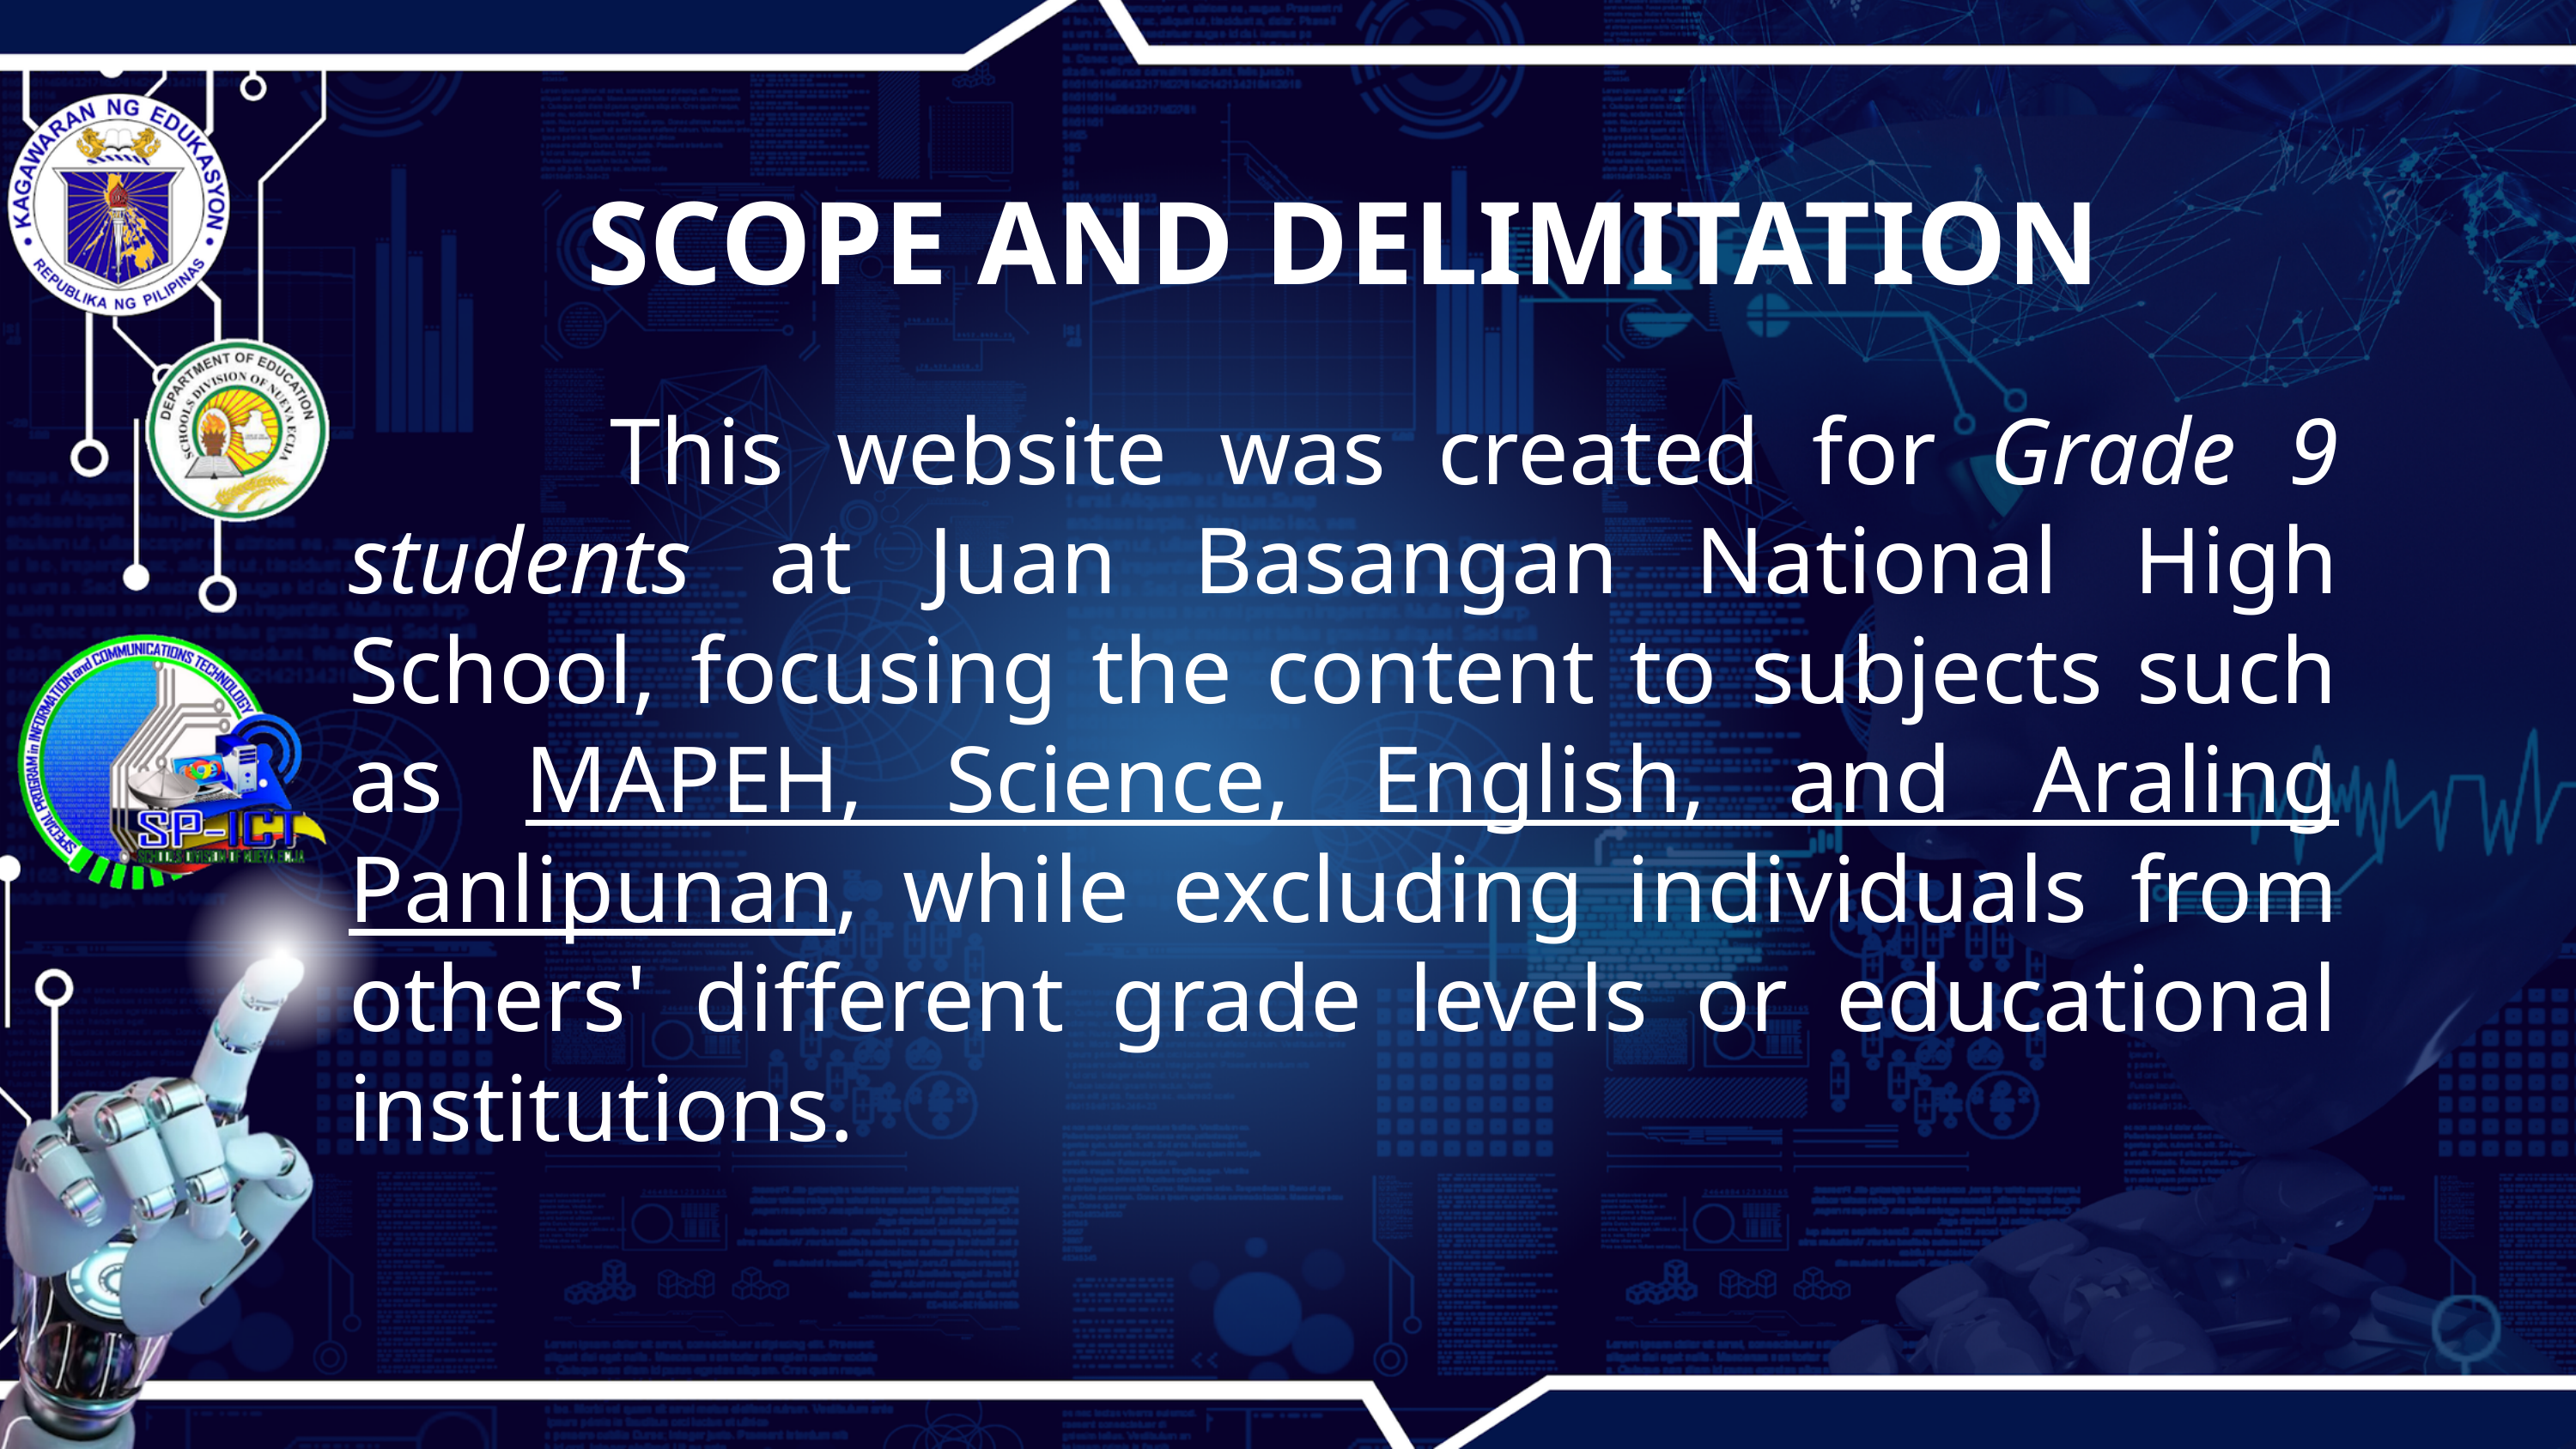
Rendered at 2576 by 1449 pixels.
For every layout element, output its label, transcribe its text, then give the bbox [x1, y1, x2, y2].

text_box SCOPE AND DELIMITATION [349, 169, 2340, 307]
text_box [0, 0, 2576, 1449]
text_box This website was created for Grade 9 students at Juan Basangan National High School, focusing the content to subjects such as MAPEH, Science, English, and Araling Panlipunan, while excluding individuals from others' different grade levels or educational institutions. [349, 392, 2340, 1160]
